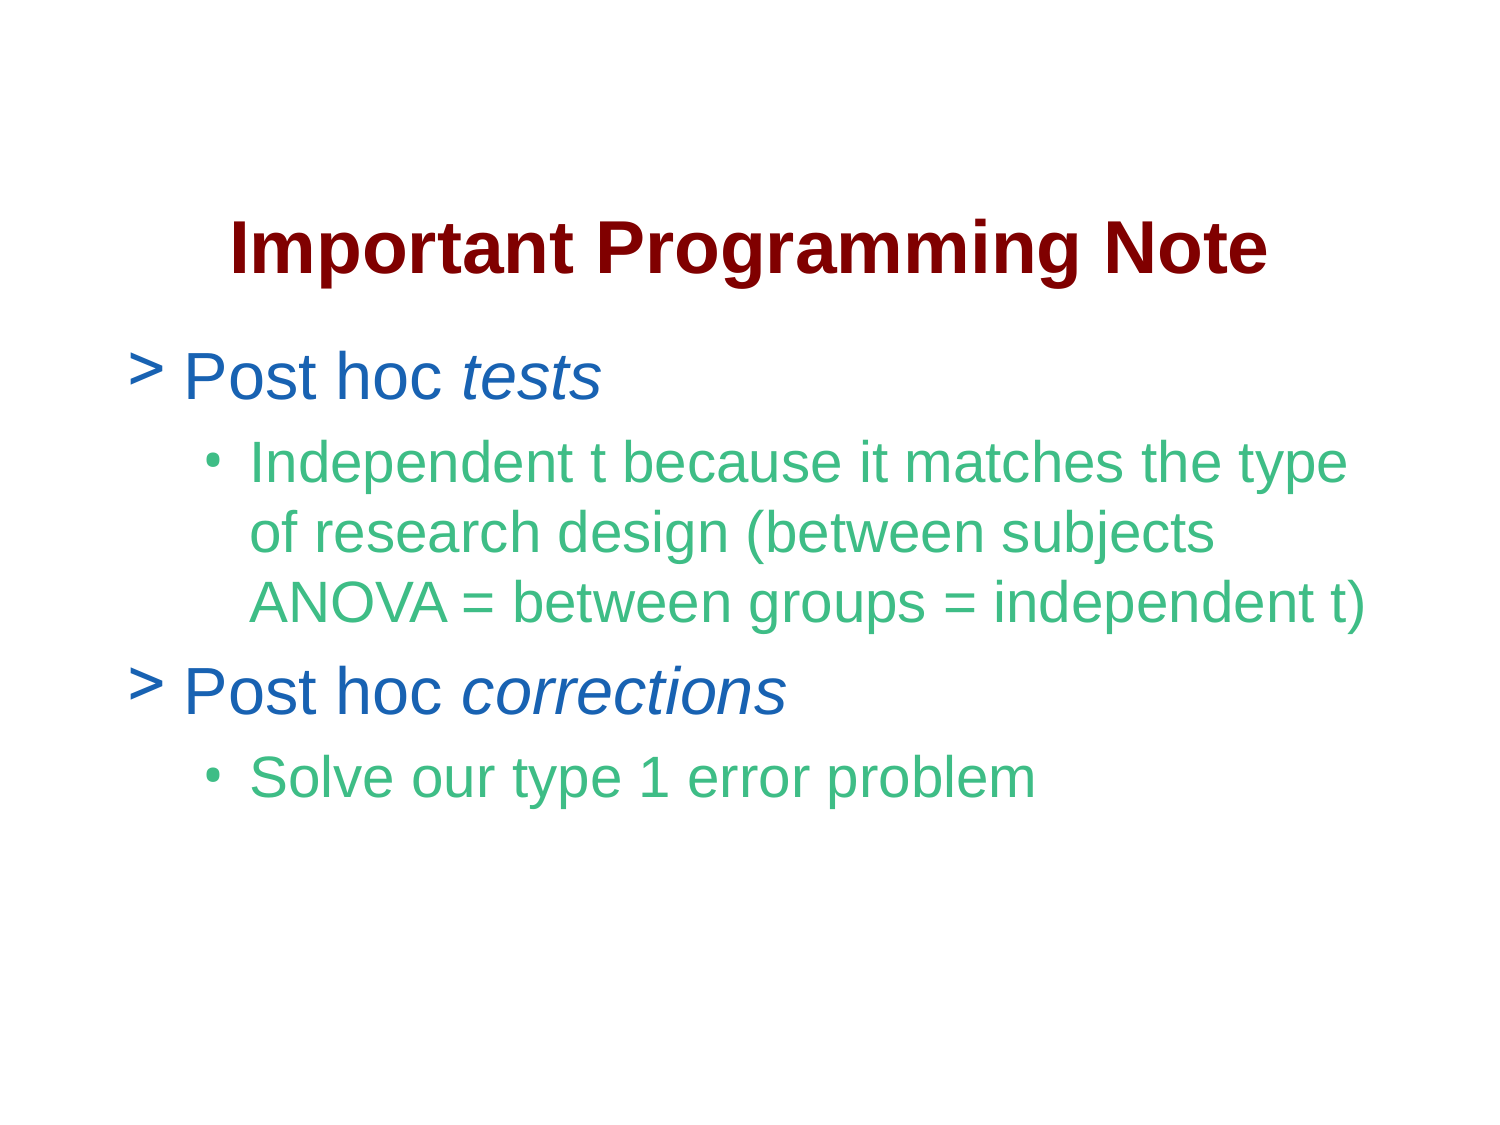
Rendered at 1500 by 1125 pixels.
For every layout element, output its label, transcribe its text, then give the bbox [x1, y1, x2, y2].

title Important Programming Note [112, 199, 1388, 288]
list Post hoc tests Independent t because it matches the type of research design (between subjects ANOVA = between groups = independent t) Post hoc corrections Solve our type 1 error problem [112, 324, 1388, 1001]
